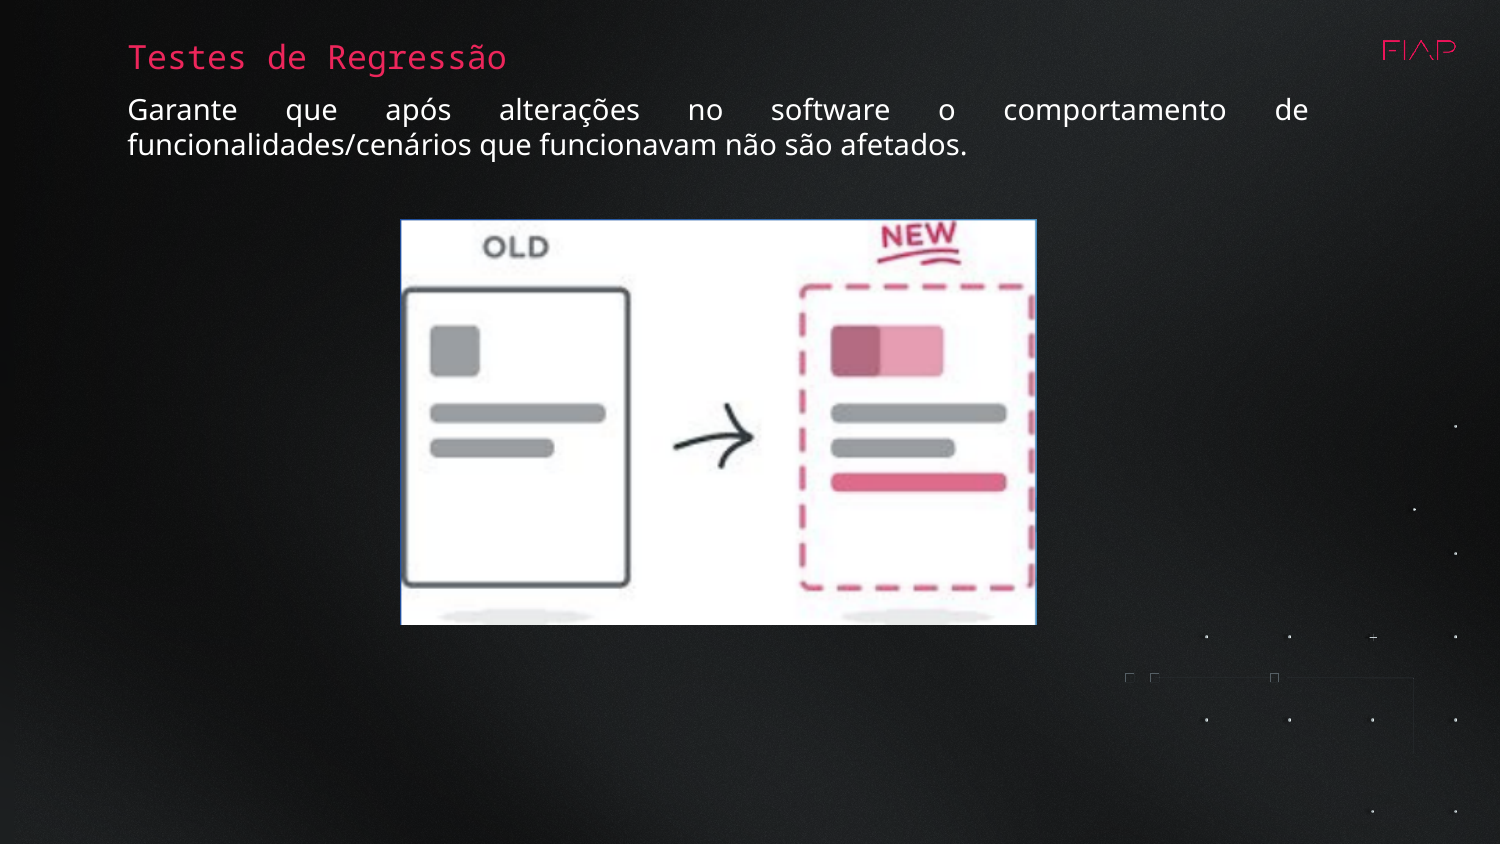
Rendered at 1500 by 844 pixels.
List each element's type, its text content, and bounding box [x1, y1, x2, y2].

text_box Testes de Regressão [112, 28, 892, 84]
picture [0, 0, 1500, 844]
text_box Garante que após alterações no software o comportamento de funcionalidades/cenários que funcionavam não são afetados. [112, 84, 1325, 169]
